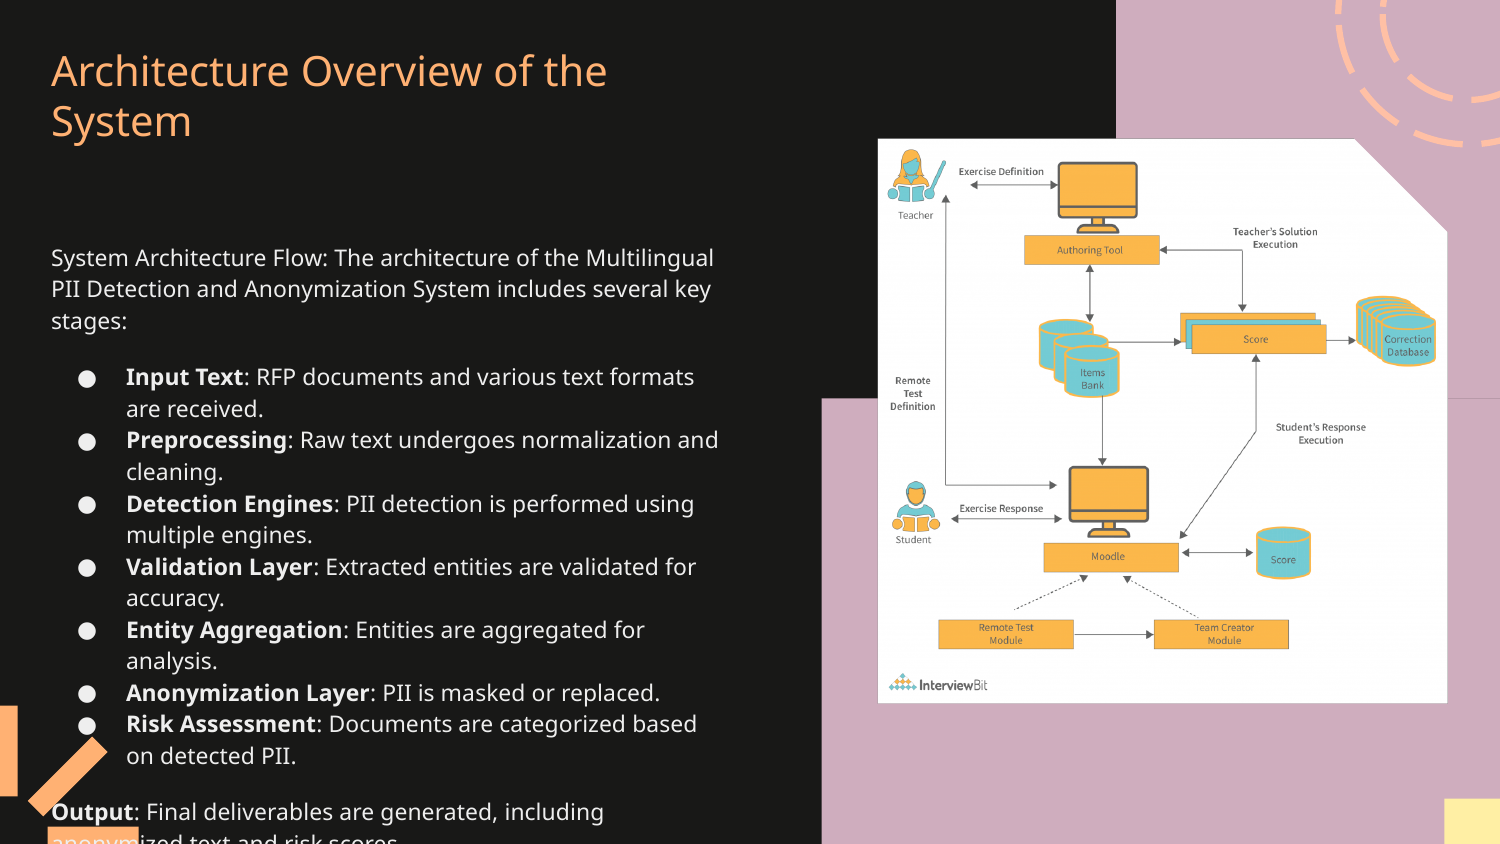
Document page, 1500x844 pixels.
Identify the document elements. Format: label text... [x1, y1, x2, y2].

list System Architecture Flow: The architecture of the Multilingual PII Detection and Anonymization System includes several key stages: Input Text: RFP documents and various text formats are received. Preprocessing: Raw text undergoes normalization and cleaning. Detection Engines: PII detection is performed using multiple engines. Validation Layer: Extracted entities are validated for accuracy. Entity Aggregation: Entities are aggregated for analysis. Anonymization Layer: PII is masked or replaced. Risk Assessment: Documents are categorized based on detected PII. Output: Final deliverables are generated, including anonymized text and risk scores. Significance of Each Stage: Each stage of the pipeline plays a critical role in ensuring the effectiveness and reliability of the system in managing sensitive data. [51, 239, 723, 664]
picture [877, 138, 1449, 704]
title Architecture Overview of the System [51, 44, 723, 120]
